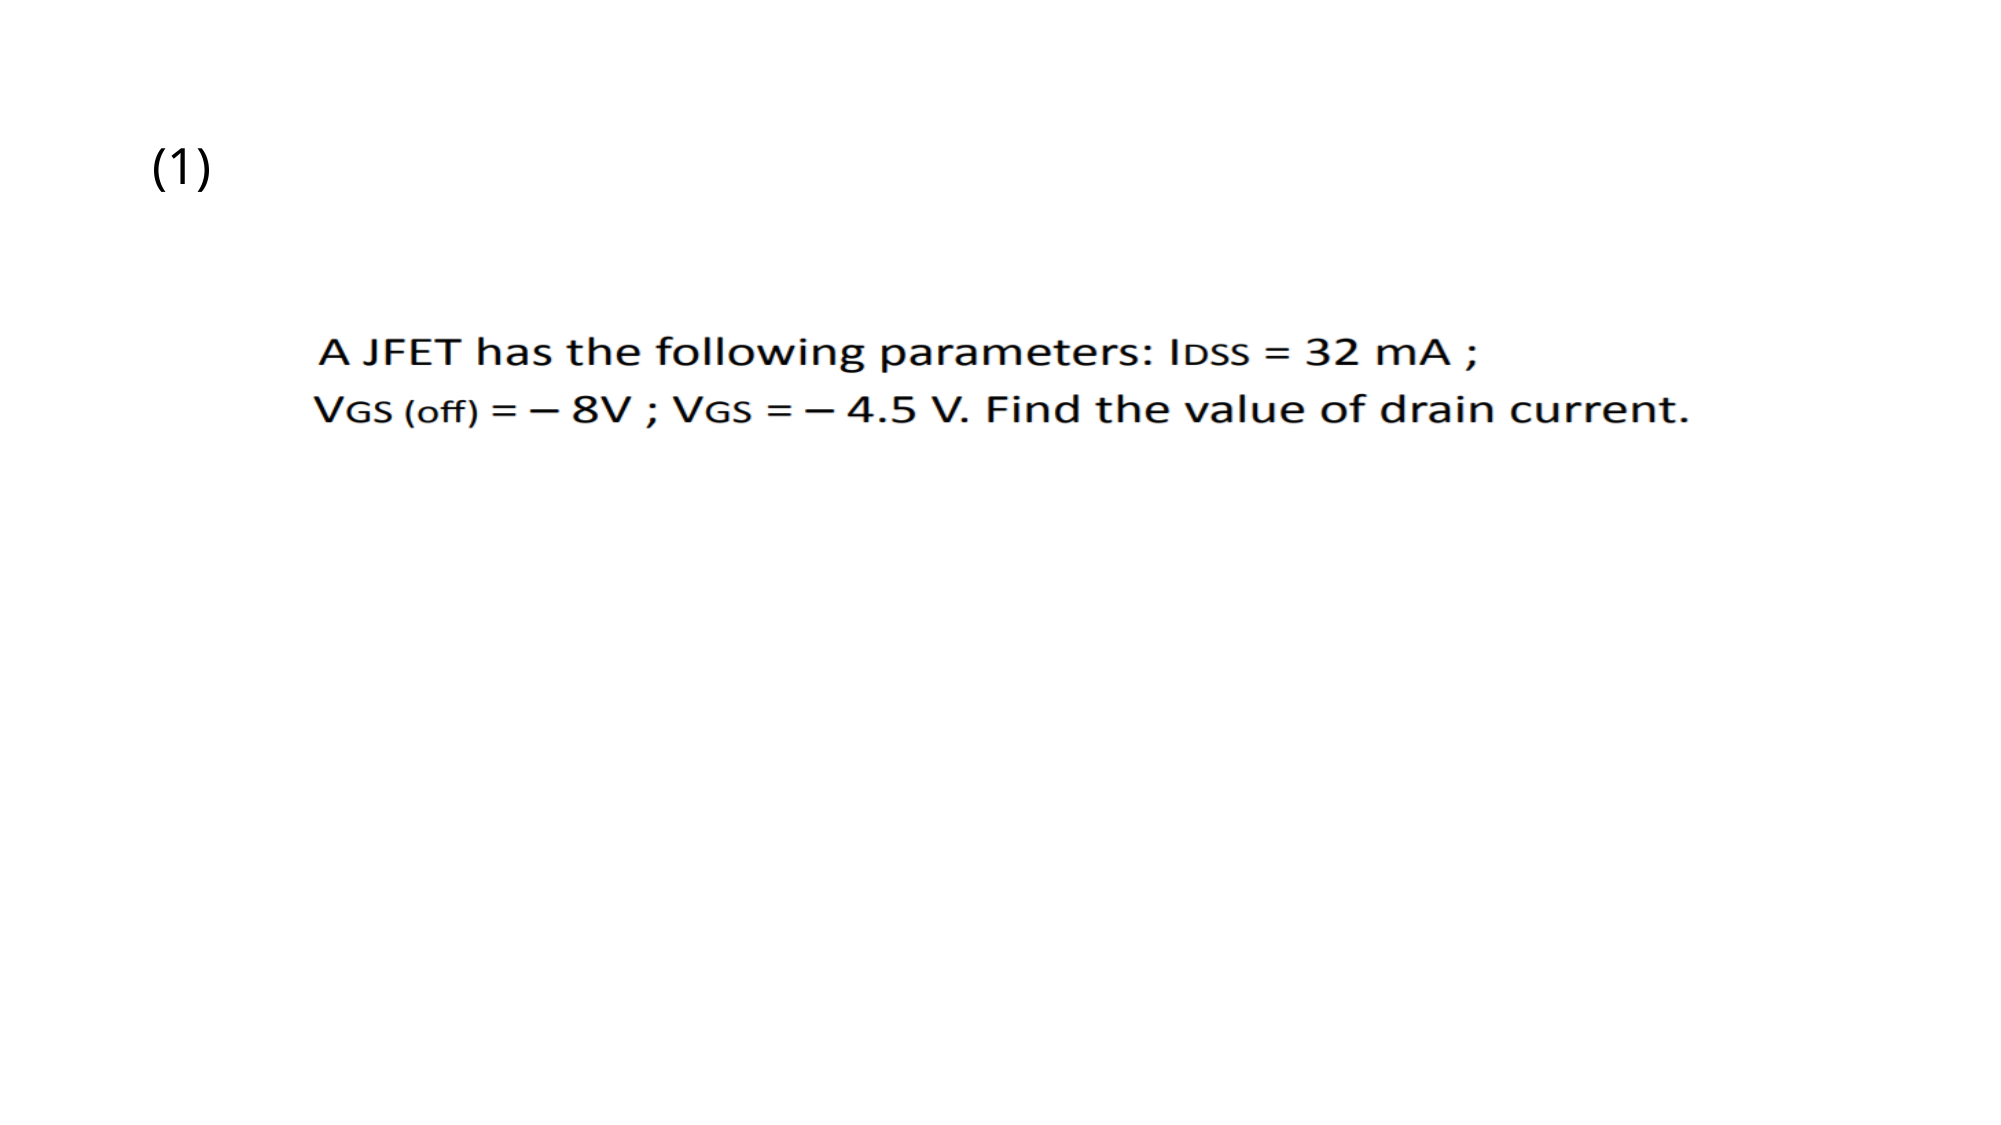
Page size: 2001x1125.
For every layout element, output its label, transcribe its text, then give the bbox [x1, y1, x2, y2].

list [303, 288, 1735, 533]
title (1) [137, 59, 1863, 278]
